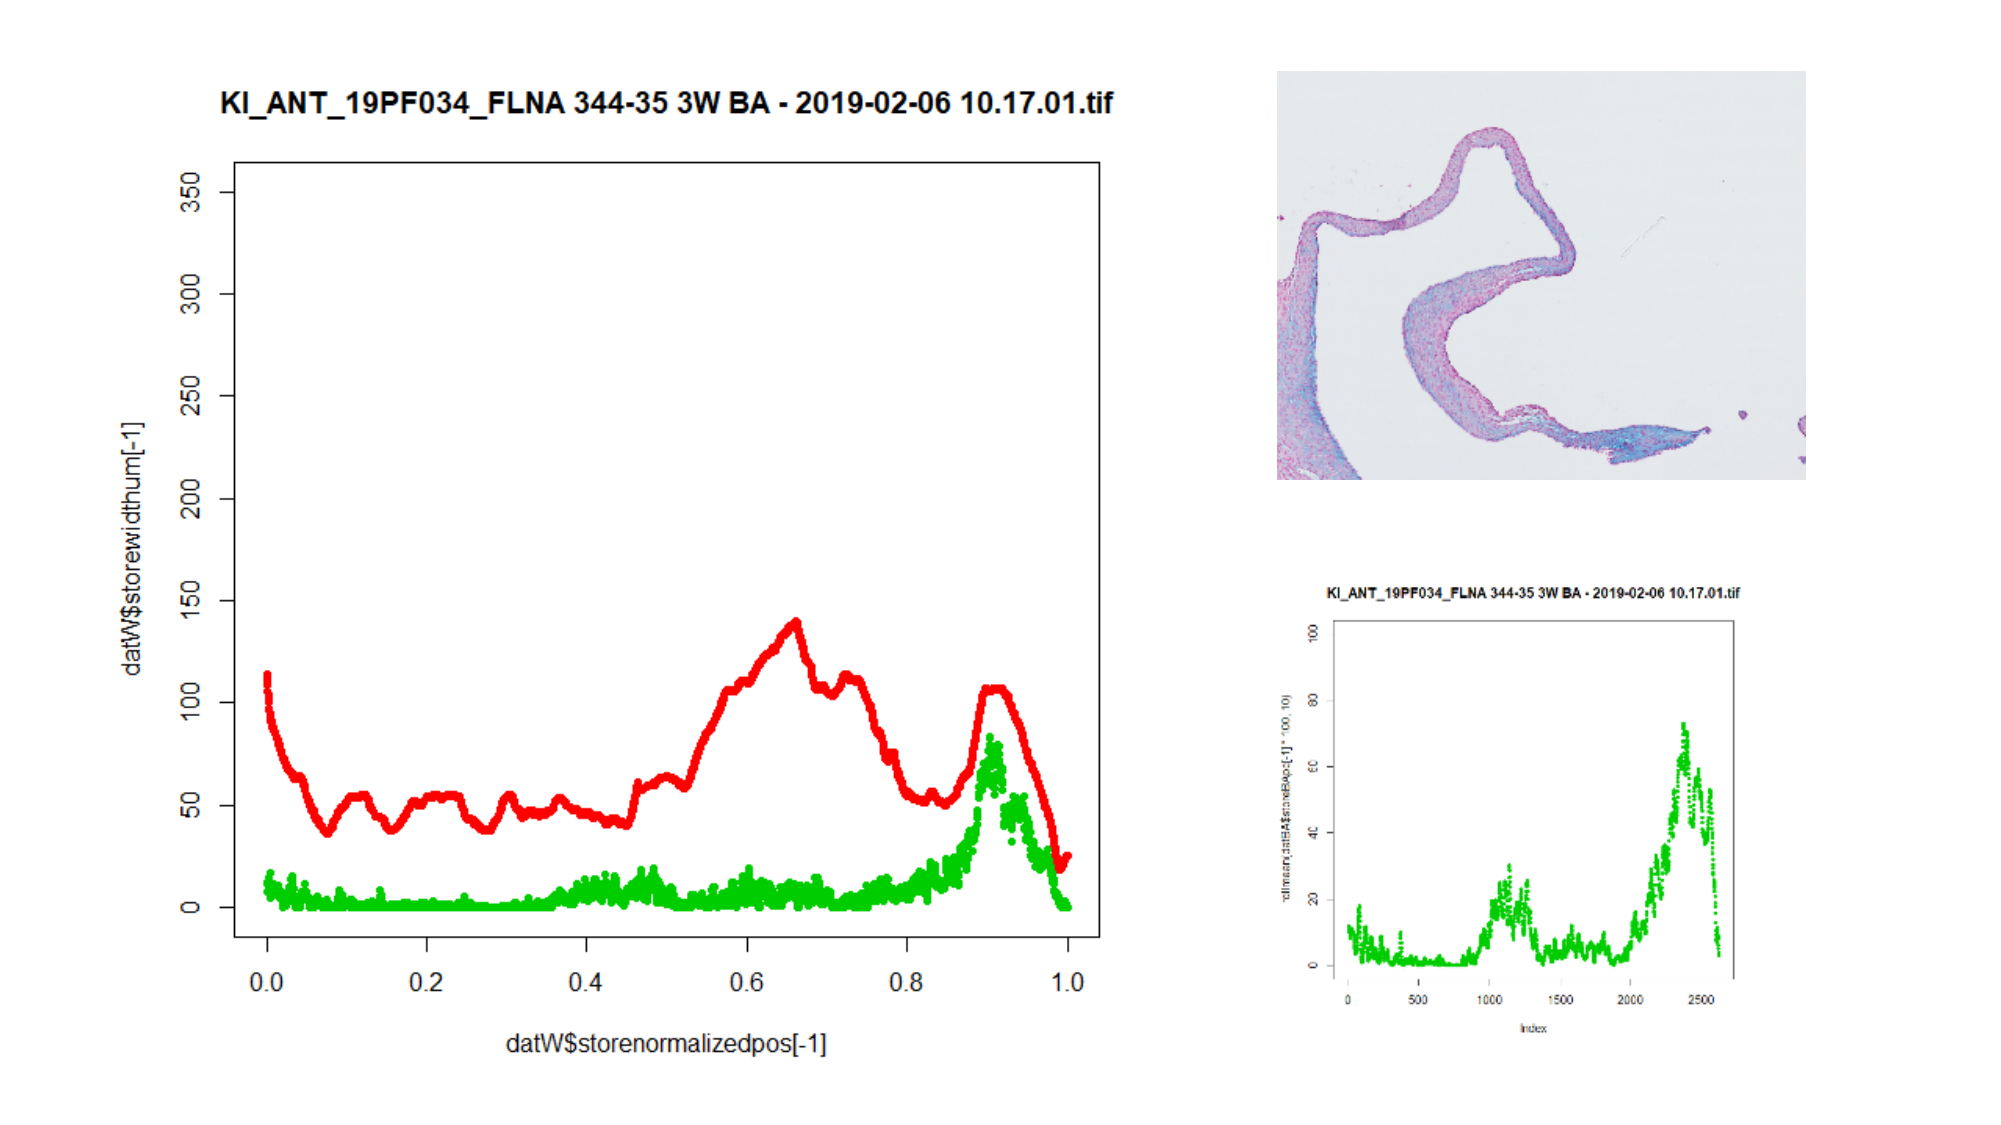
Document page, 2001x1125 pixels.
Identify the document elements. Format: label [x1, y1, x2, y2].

list [1277, 71, 1806, 480]
picture [1277, 564, 1763, 1050]
picture [111, 40, 1163, 1090]
